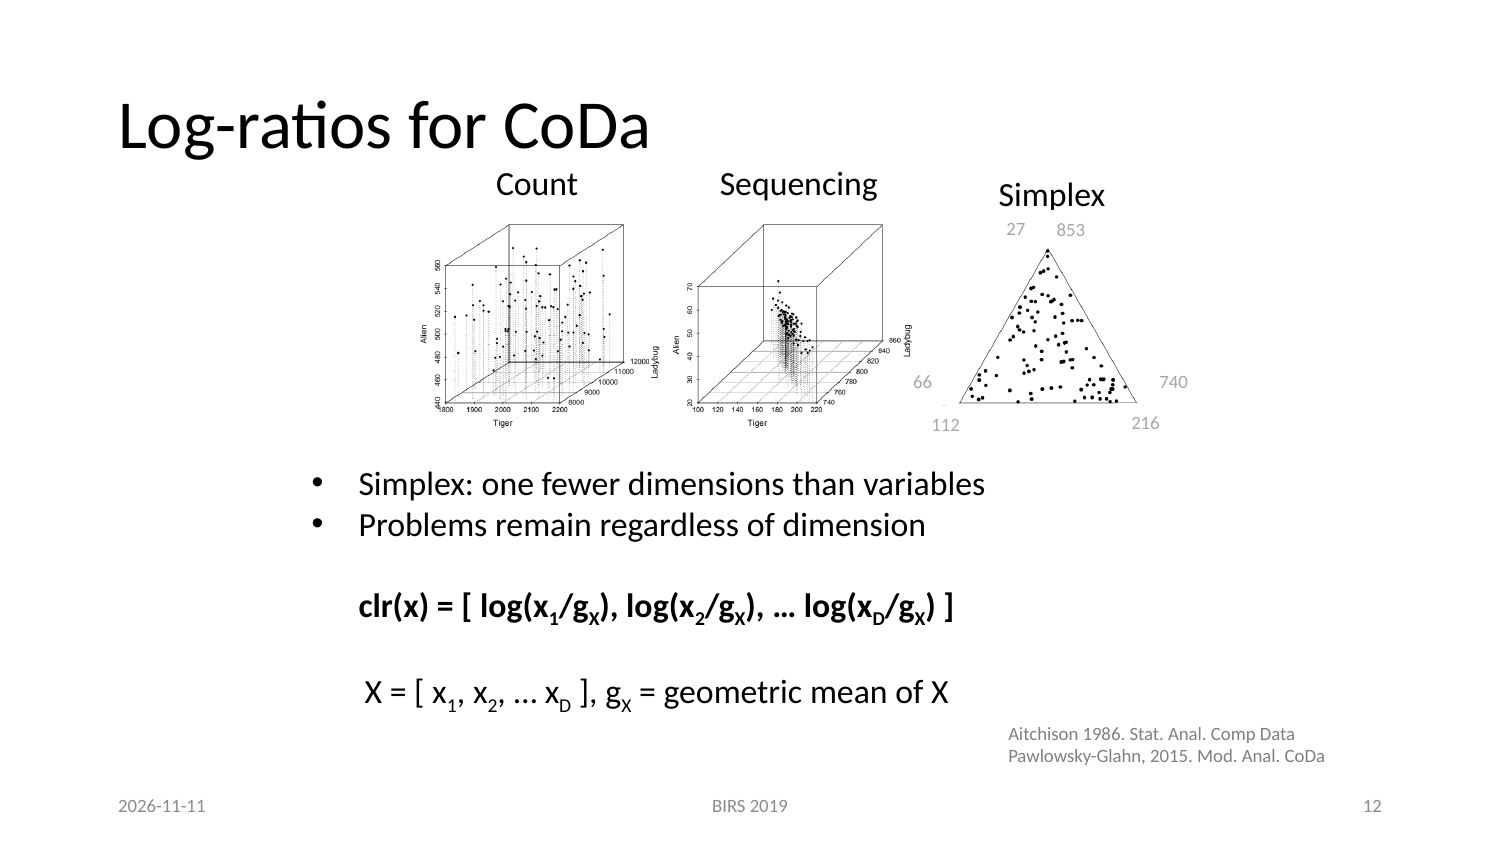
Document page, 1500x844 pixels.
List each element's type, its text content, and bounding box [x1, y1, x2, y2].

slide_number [103, 782, 441, 827]
slide_number 12 [1059, 782, 1397, 827]
text_box Simplex: one fewer dimensions than variables Problems remain regardless of dimension clr(x) = [ log(x1/gX), log(x2/gX), … log(xD/gX) ] X = [ x1, x2, … xD ], gX = geometric mean of X [296, 454, 1017, 765]
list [417, 108, 1173, 525]
text_box Aitchison 1986. Stat. Anal. Comp Data Pawlowsky-Glahn, 2015. Mod. Anal. CoDa [993, 714, 1340, 774]
title Log-ratios for CoDa [103, 44, 1397, 208]
footer BIRS 2019 [496, 782, 1004, 827]
text_box 740 [1173, 362, 1203, 400]
